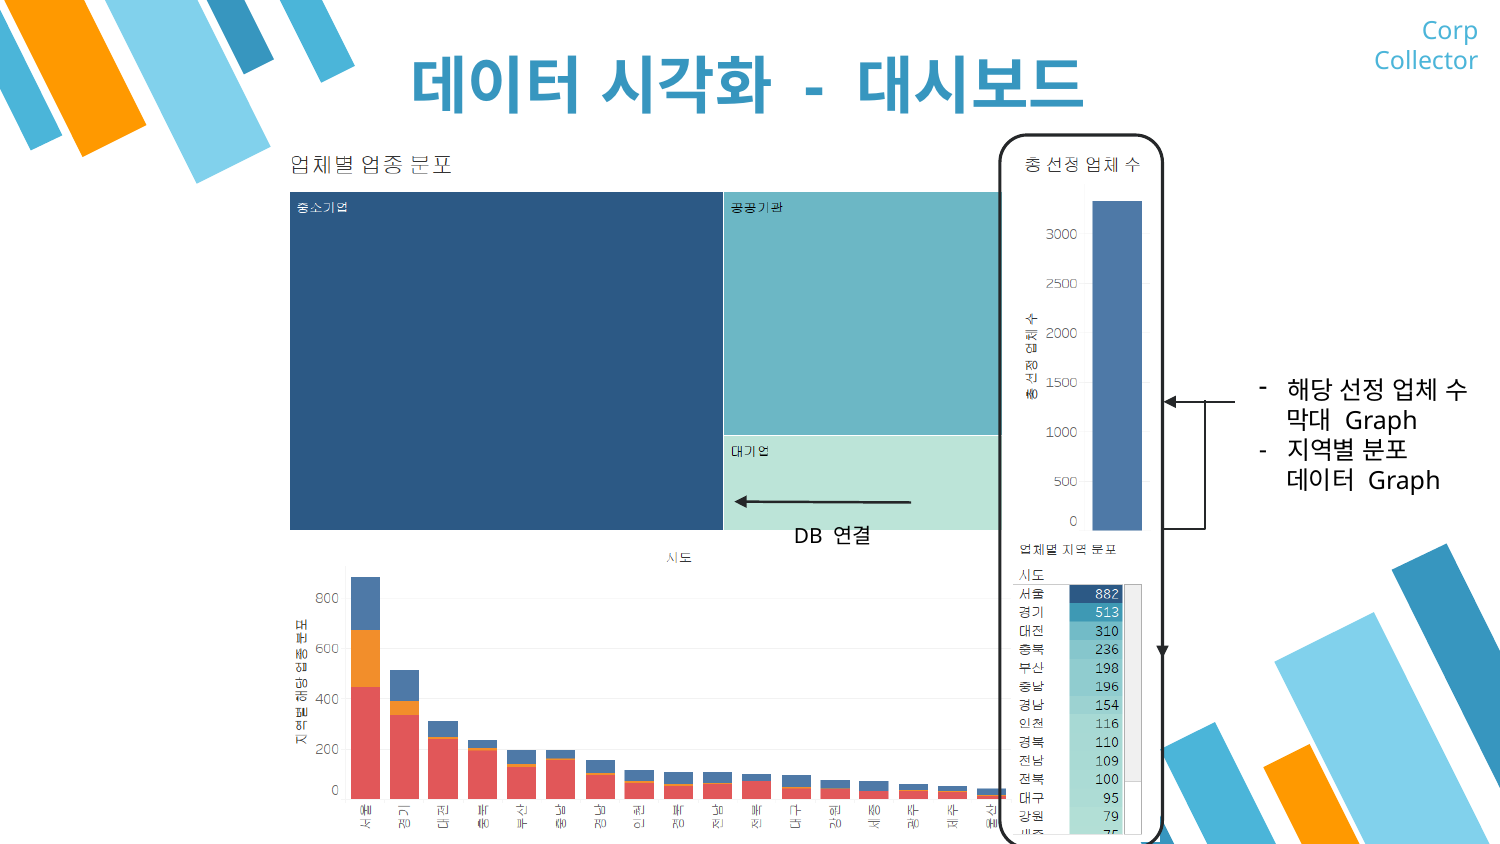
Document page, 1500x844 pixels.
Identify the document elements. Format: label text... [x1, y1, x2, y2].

picture [277, 135, 1160, 842]
slide_number Corp Collector [1306, 0, 1494, 65]
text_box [1054, 507, 1313, 551]
title 데이터 시각화 - 대시보드 [395, 24, 1341, 136]
text_box 해당 선정 업체 수 막대 Graph 지역별 분포 데이터 Graph [1244, 367, 1485, 502]
